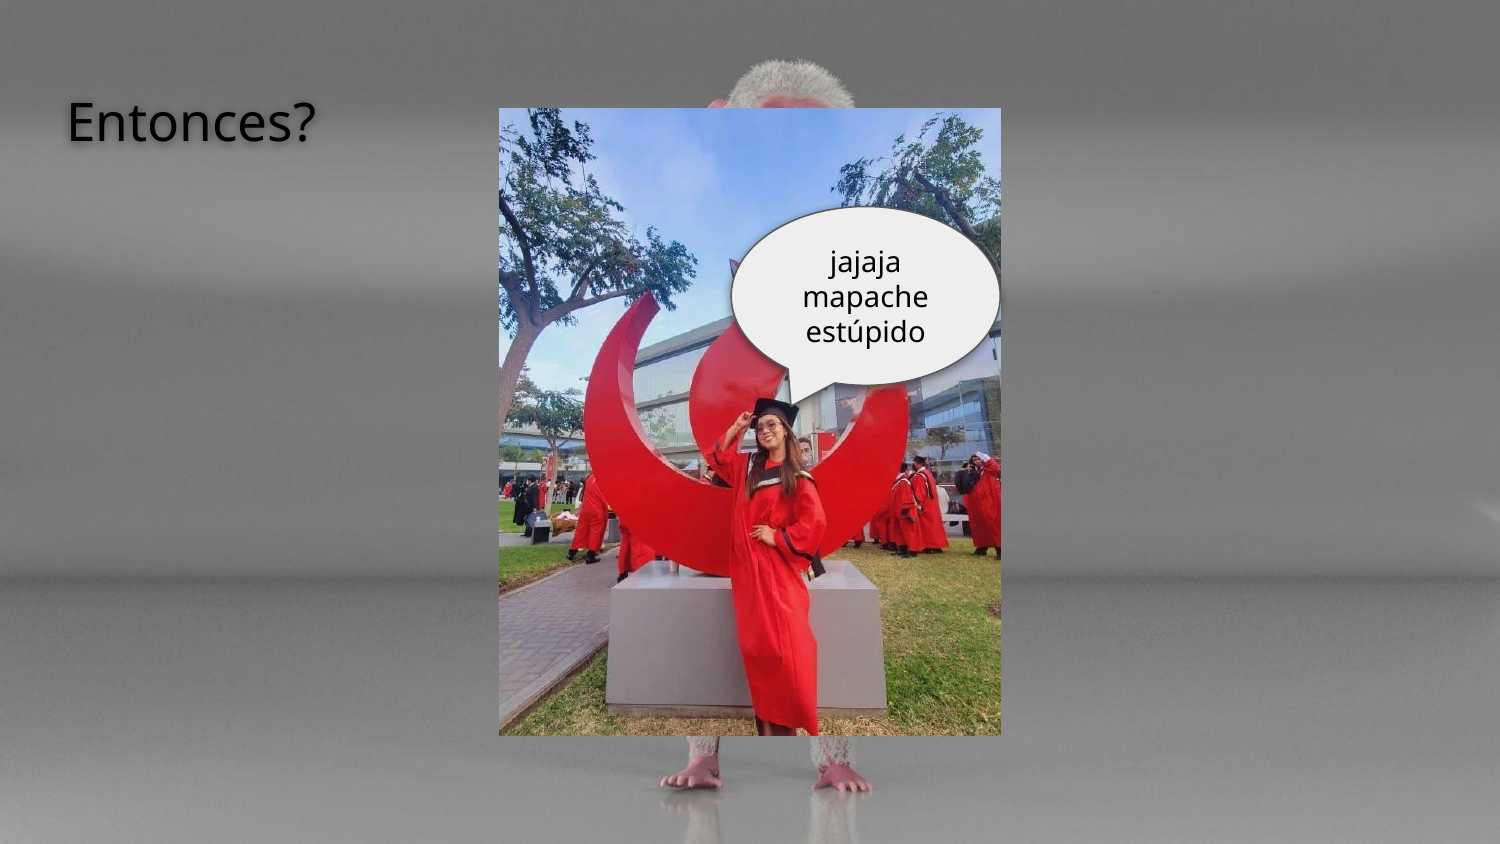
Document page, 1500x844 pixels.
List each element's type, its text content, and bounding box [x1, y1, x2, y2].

picture [0, 0, 1500, 844]
title Entonces? [51, 72, 1449, 167]
